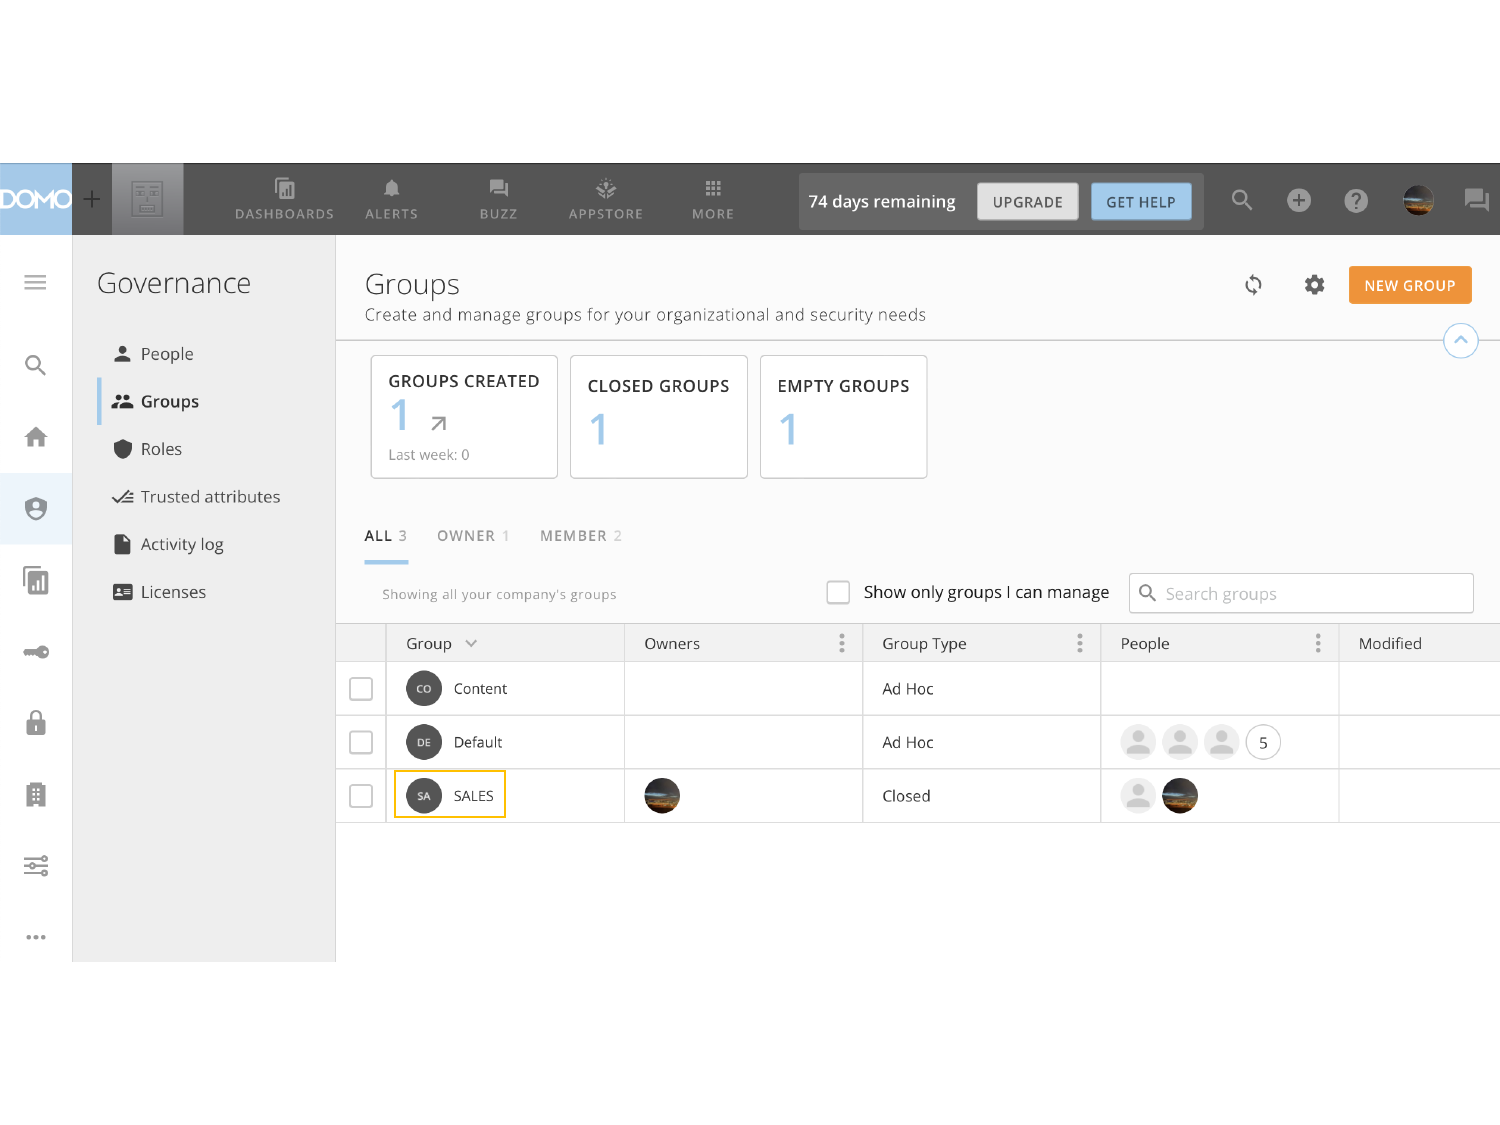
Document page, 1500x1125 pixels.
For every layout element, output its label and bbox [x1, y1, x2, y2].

picture [0, 163, 1500, 962]
